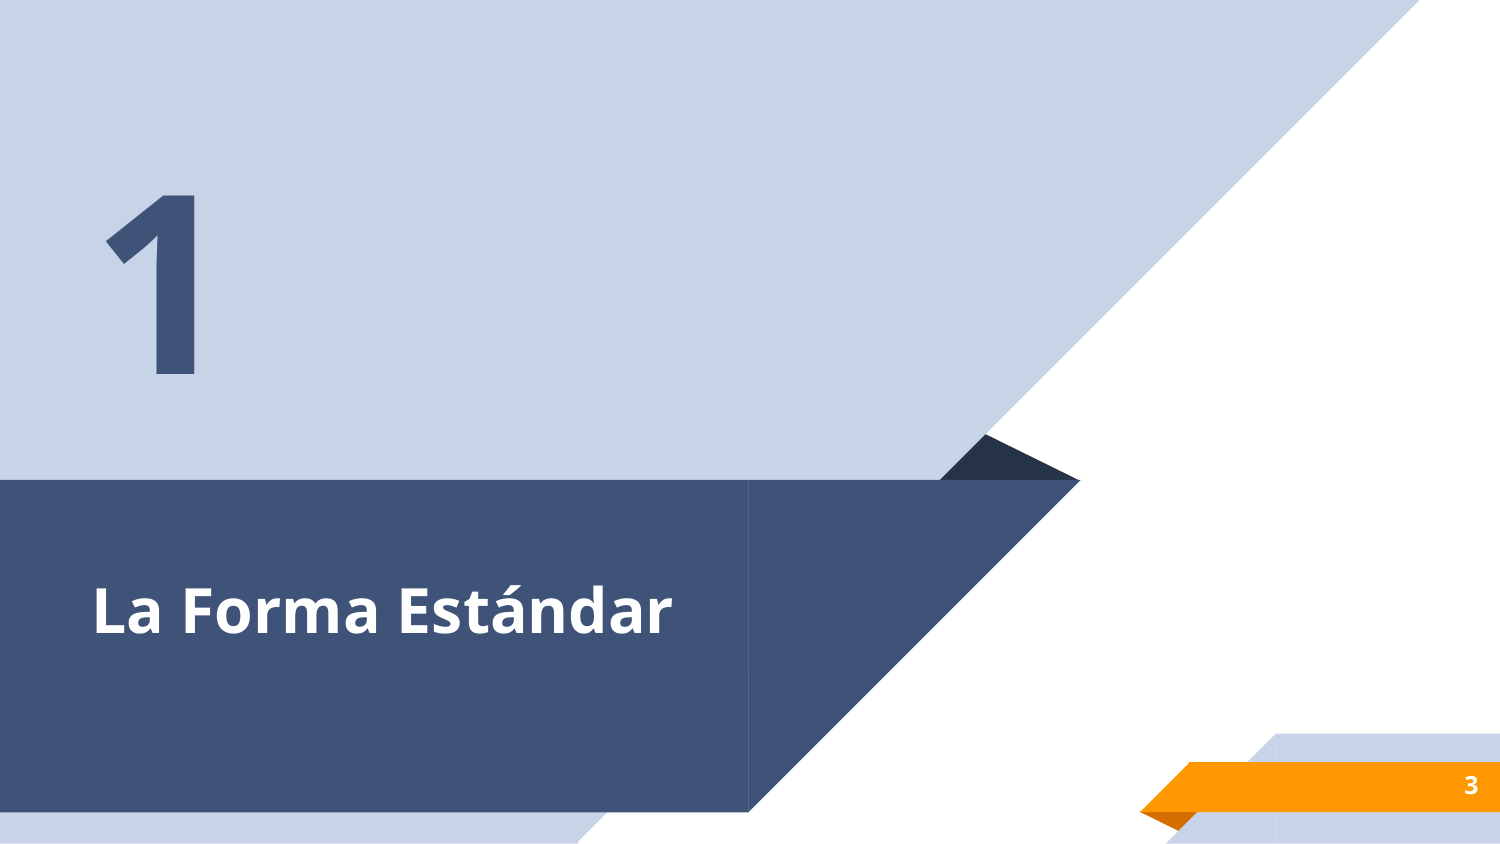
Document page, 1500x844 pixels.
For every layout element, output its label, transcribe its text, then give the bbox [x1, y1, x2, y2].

slide_number 3 [1249, 760, 1494, 813]
text_box 1 [76, 0, 570, 515]
title La Forma Estándar [76, 470, 748, 662]
